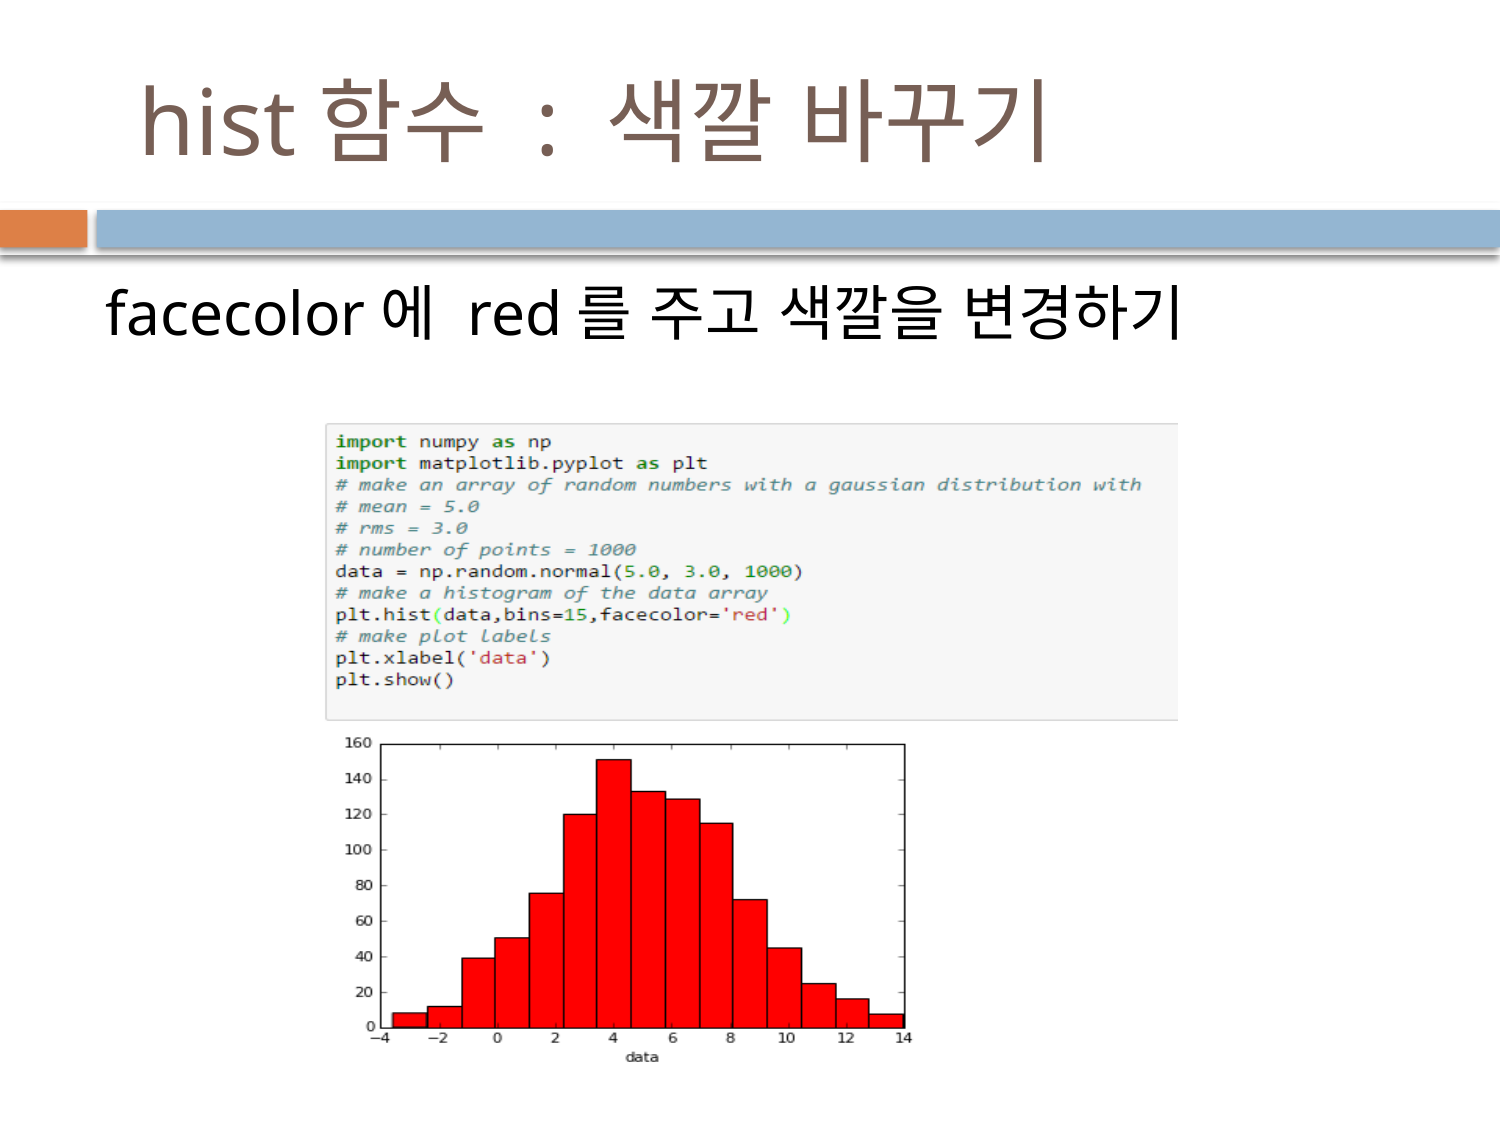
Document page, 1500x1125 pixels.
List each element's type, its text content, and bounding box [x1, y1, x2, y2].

picture [312, 408, 1178, 1076]
title hist함수 : 색깔 바꾸기 [100, 37, 1438, 200]
list facecolor에 red를 주고 색깔을 변경하기 [75, 267, 1425, 539]
